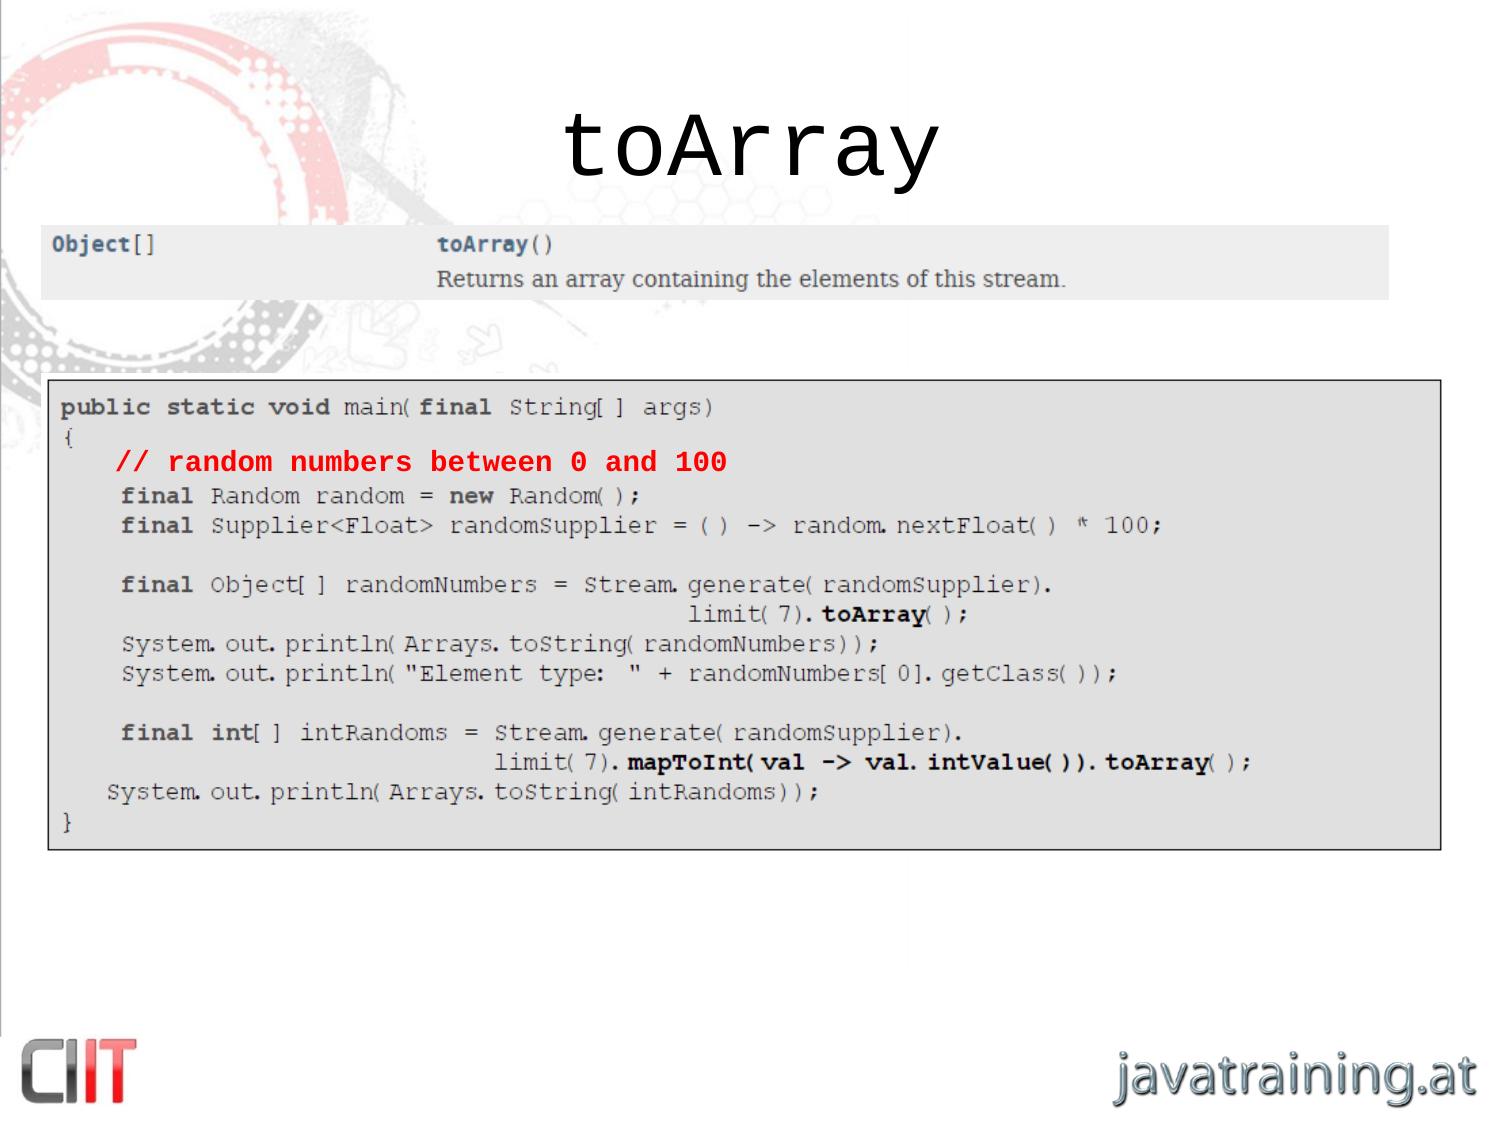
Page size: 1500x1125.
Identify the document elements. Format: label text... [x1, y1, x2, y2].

picture [0, 0, 1500, 1125]
title toArray [75, 45, 1425, 233]
